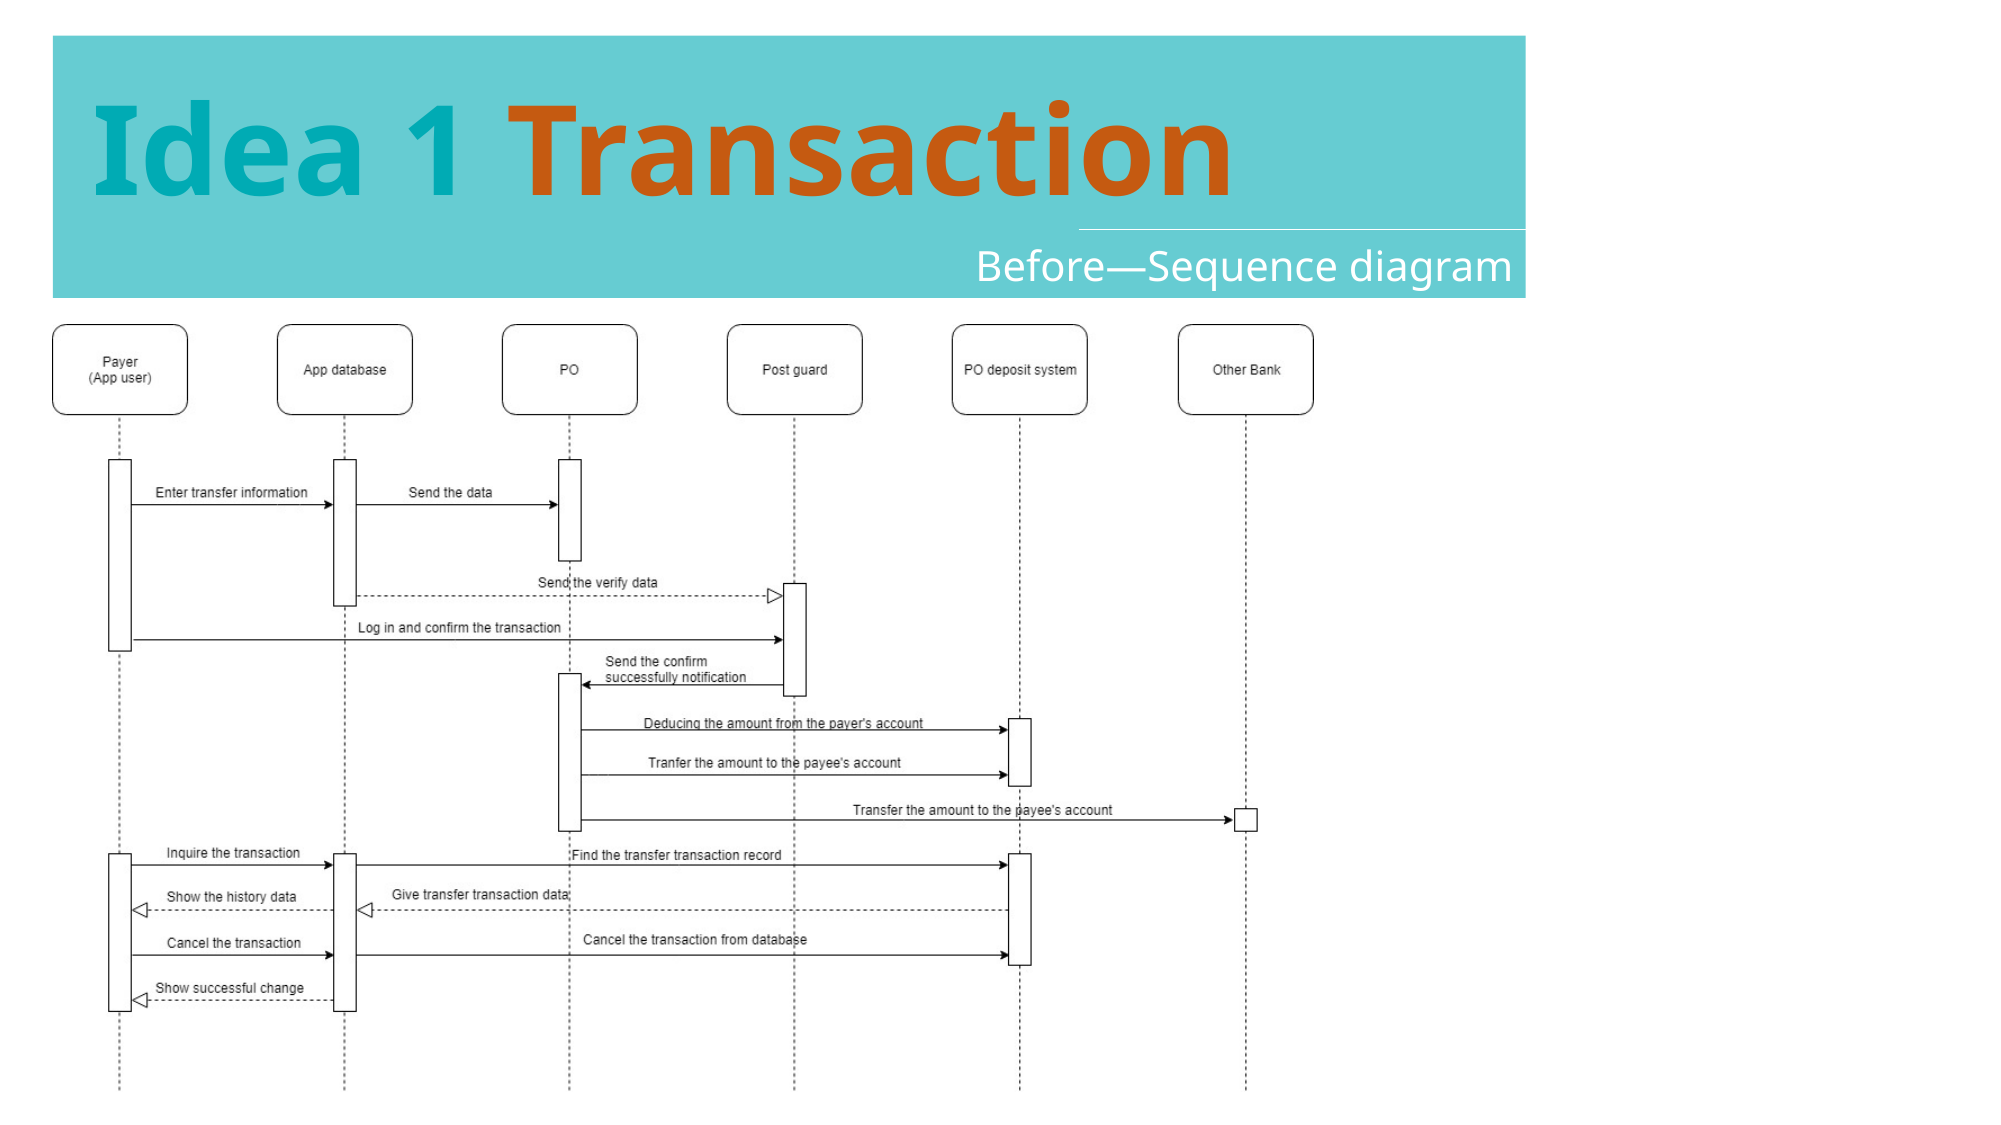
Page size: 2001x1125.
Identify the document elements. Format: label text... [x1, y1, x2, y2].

text_box [52, 35, 1527, 299]
picture [52, 324, 1314, 1092]
text_box Before—Sequence diagram [960, 232, 1540, 297]
text_box Idea 1 Transaction [77, 62, 1463, 228]
